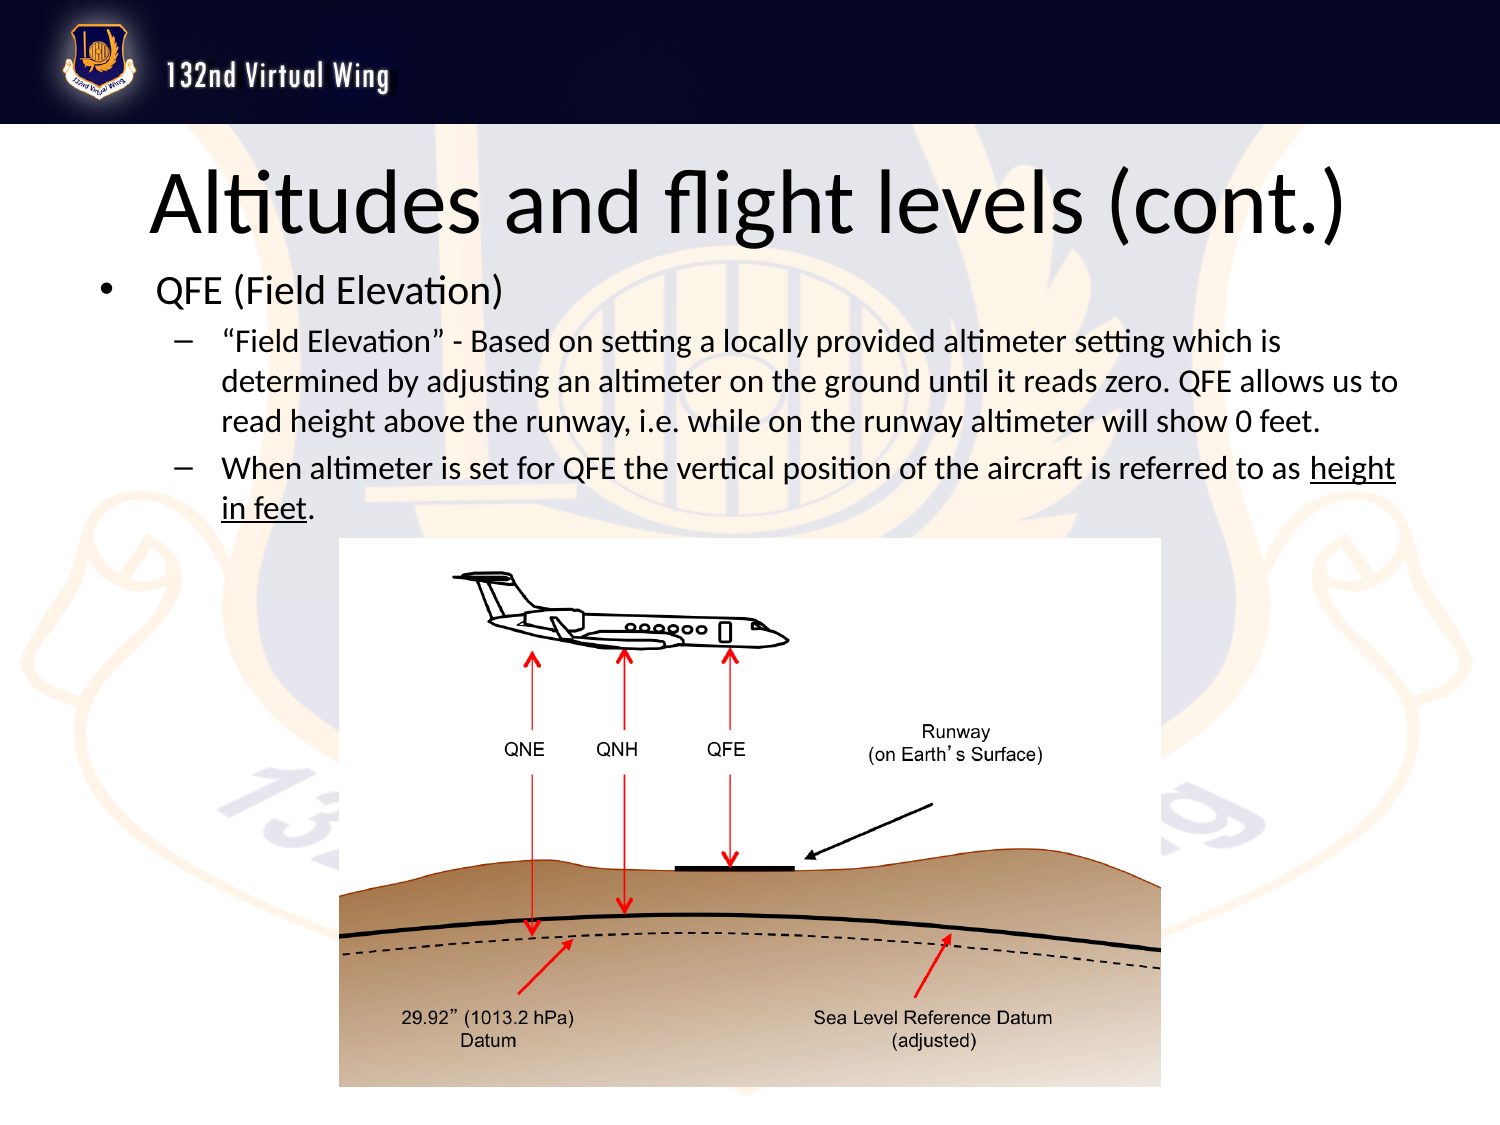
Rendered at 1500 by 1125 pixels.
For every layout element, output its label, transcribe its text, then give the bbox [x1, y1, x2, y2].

picture [339, 538, 1161, 1087]
title Altitudes and flight levels (cont.) [75, 126, 1425, 255]
list QFE (Field Elevation) “Field Elevation” - Based on setting a locally provided altimeter setting which is determined by adjusting an altimeter on the ground until it reads zero. QFE allows us to read height above the runway, i.e. while on the runway altimeter will show 0 feet. When altimeter is set for QFE the vertical position of the aircraft is referred to as height in feet. [75, 255, 1425, 1059]
picture [0, 0, 1500, 124]
